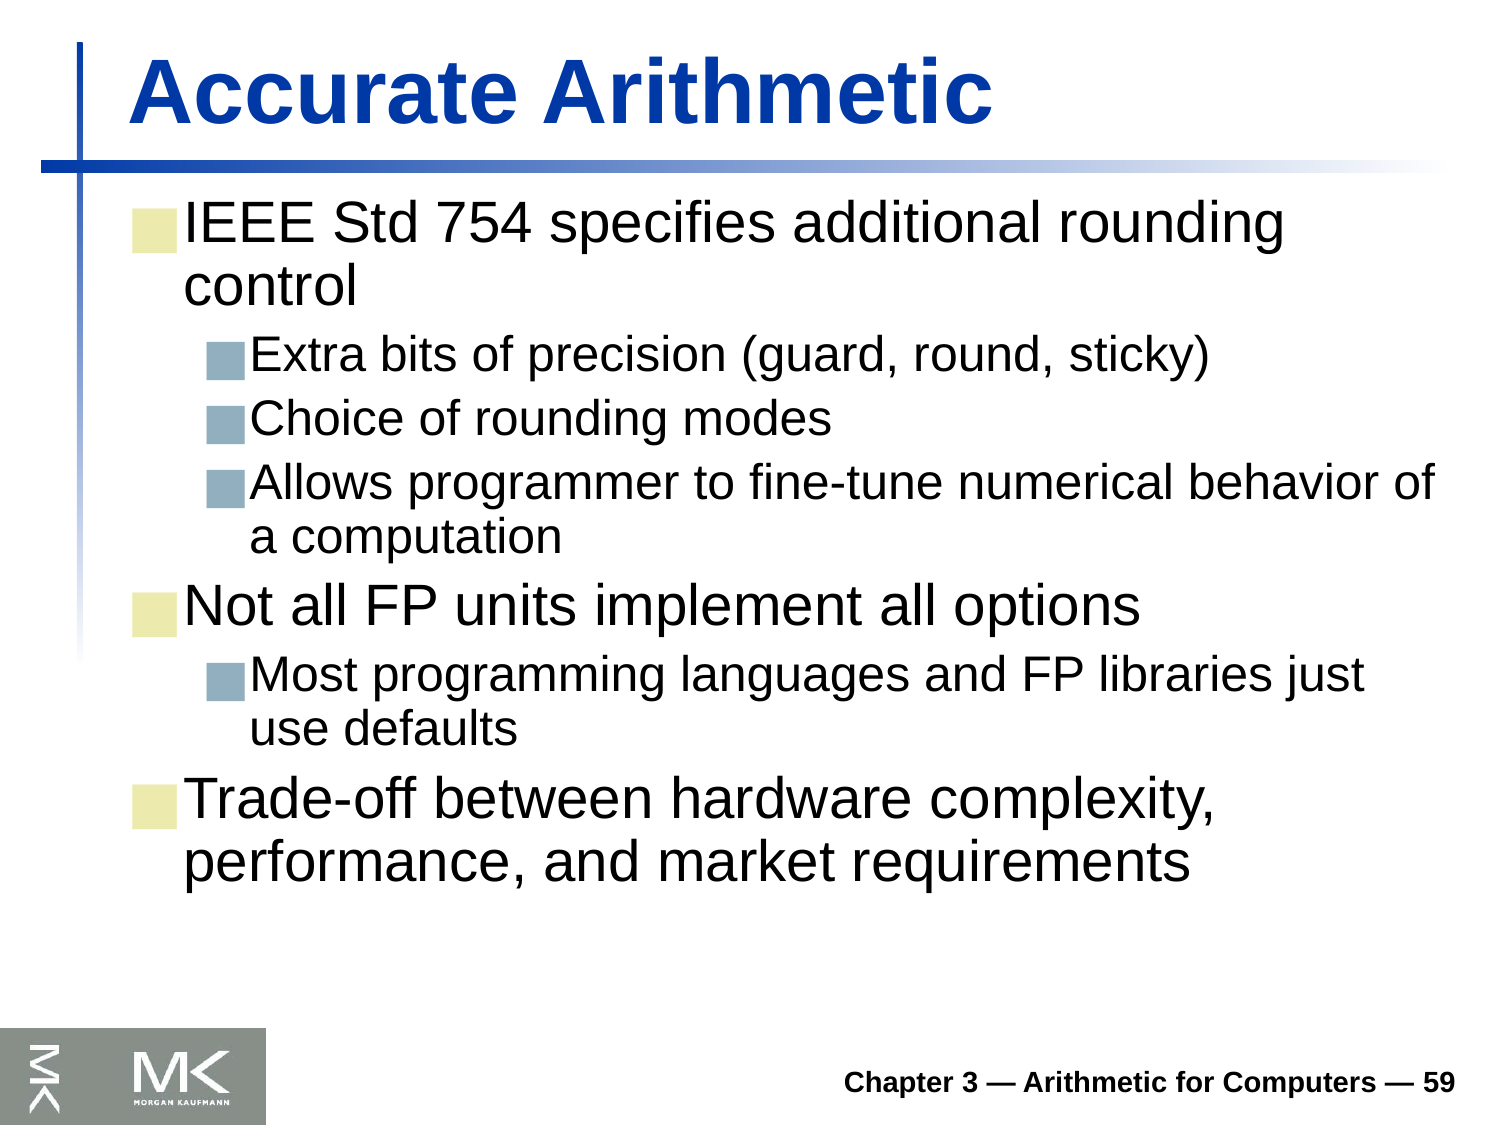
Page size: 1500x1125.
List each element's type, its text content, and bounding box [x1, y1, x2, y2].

title Accurate Arithmetic [112, 0, 1468, 149]
text_box Chapter 3 — Arithmetic for Computers — ‹#› [277, 1046, 1471, 1106]
picture [0, 1028, 266, 1125]
list IEEE Std 754 specifies additional rounding control Extra bits of precision (guard, round, sticky) Choice of rounding modes Allows programmer to fine-tune numerical behavior of a computation Not all FP units implement all options Most programming languages and FP libraries just use defaults Trade-off between hardware complexity, performance, and market requirements [112, 184, 1469, 1024]
